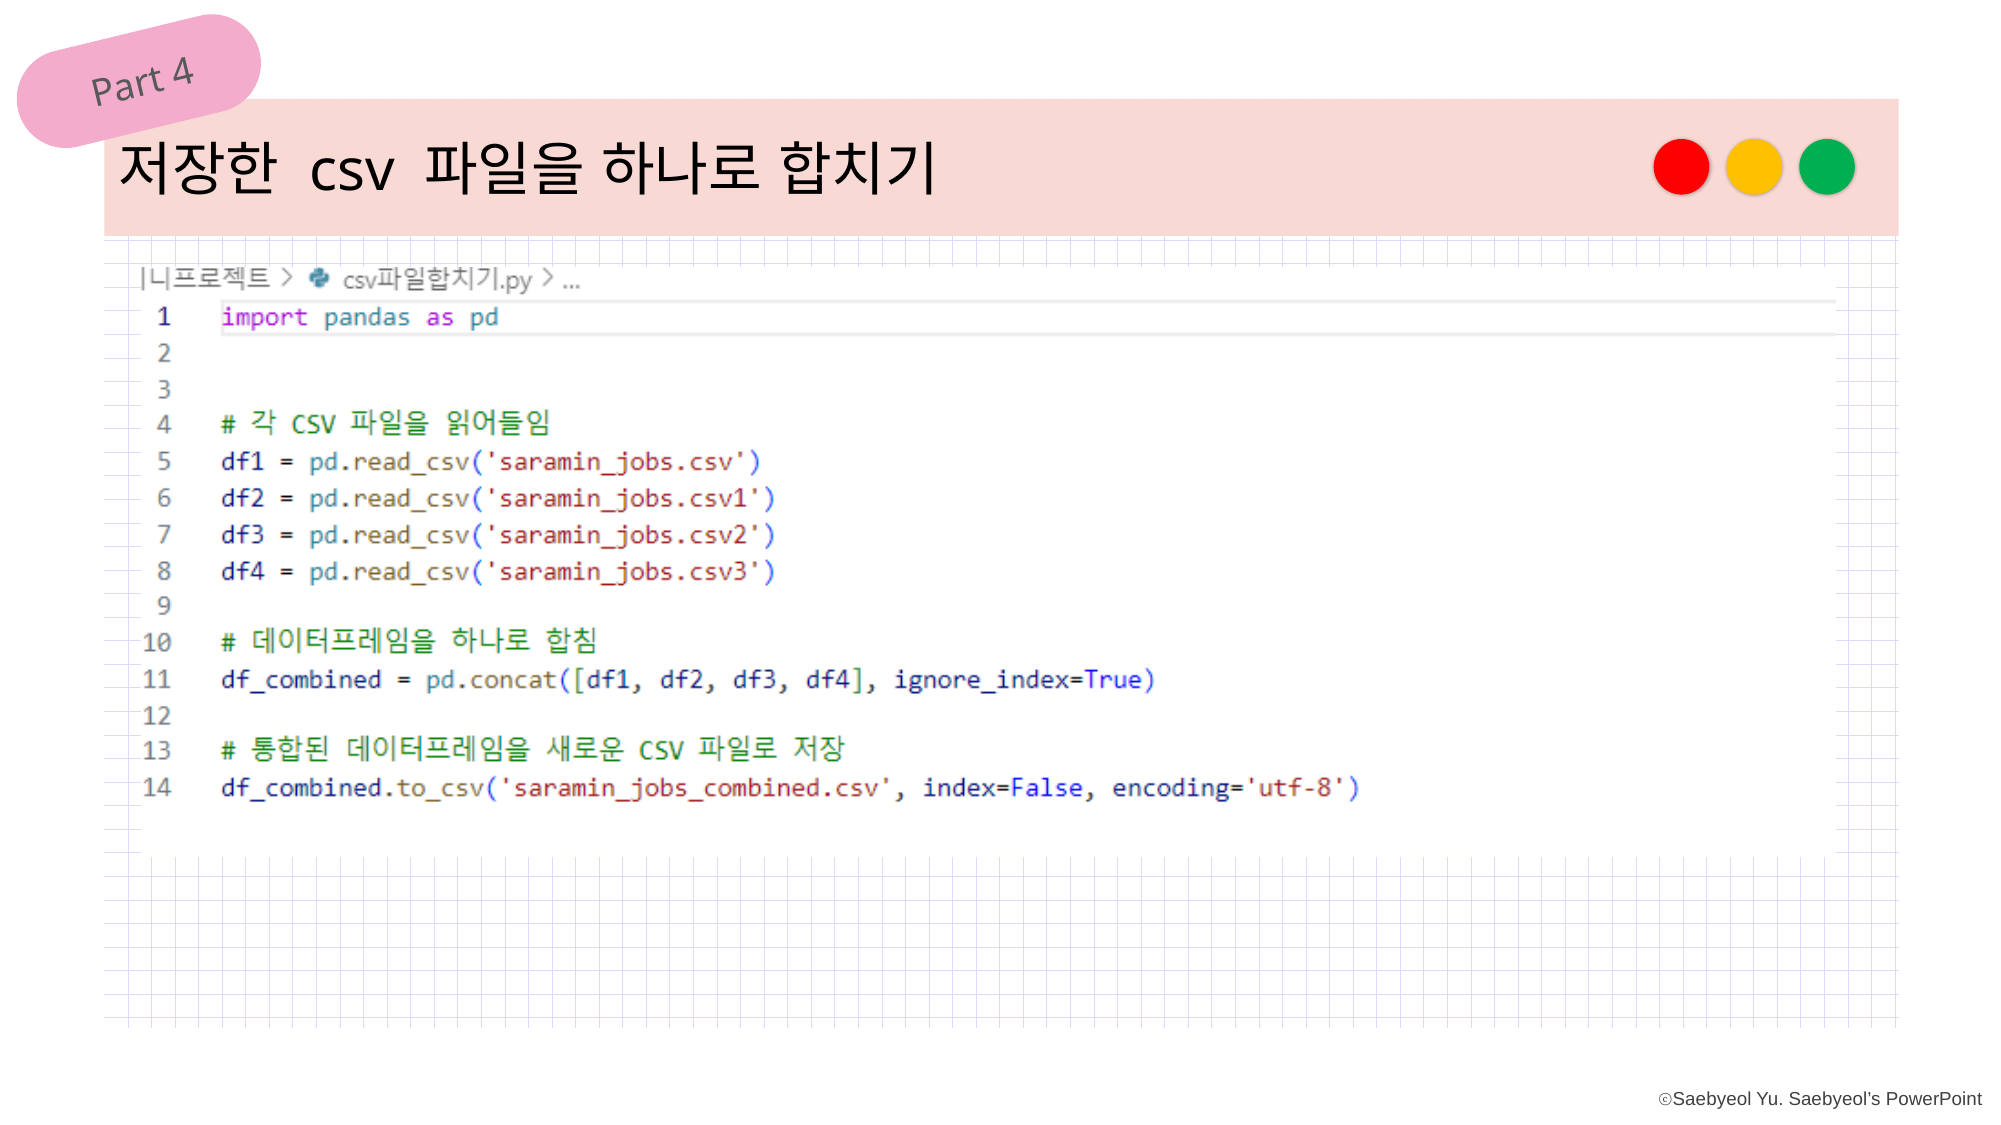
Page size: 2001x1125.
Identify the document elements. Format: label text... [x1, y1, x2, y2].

text_box [1652, 137, 1711, 196]
text_box [1798, 137, 1856, 196]
text_box 저장한 csv 파일을 하나로 합치기 [103, 98, 1900, 237]
text_box [1725, 137, 1784, 196]
text_box [103, 237, 1900, 1029]
picture [141, 267, 1836, 857]
text_box Part 4 [34, 18, 249, 142]
text_box [15, 13, 262, 150]
